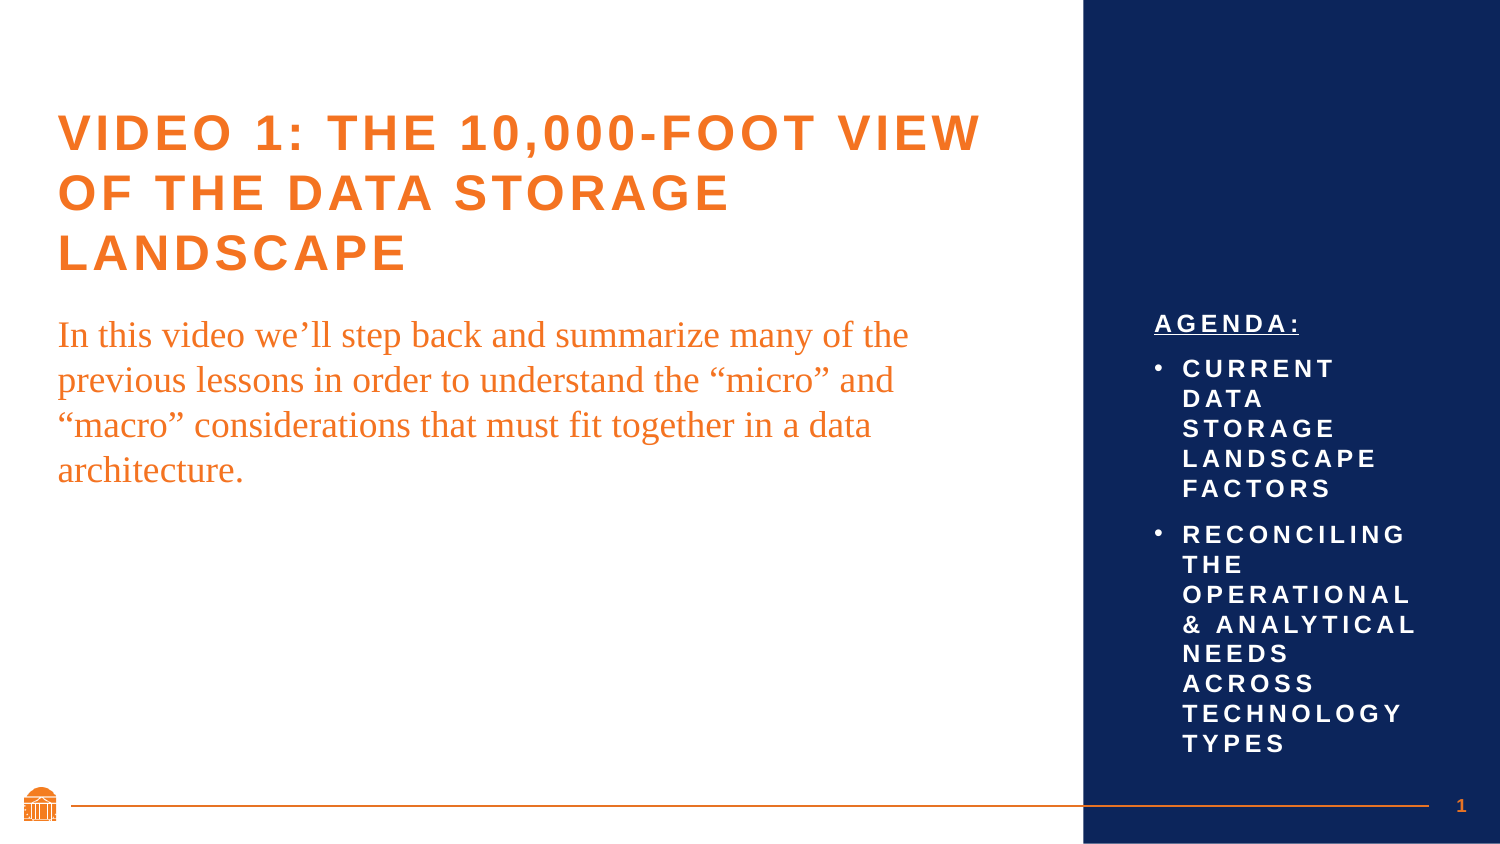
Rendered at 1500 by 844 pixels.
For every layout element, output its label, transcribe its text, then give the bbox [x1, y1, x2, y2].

title Video 1: The 10,000-Foot View of the Data Storage Landscape [57, 93, 1020, 288]
list In this video we’ll step back and summarize many of the previous lessons in order to understand the “micro” and “macro” considerations that must fit together in a data architecture. [57, 302, 1020, 751]
list Agenda: Current Data Storage Landscape Factors Reconciling the Operational & Analytical needs across Technology Types [1139, 316, 1443, 766]
